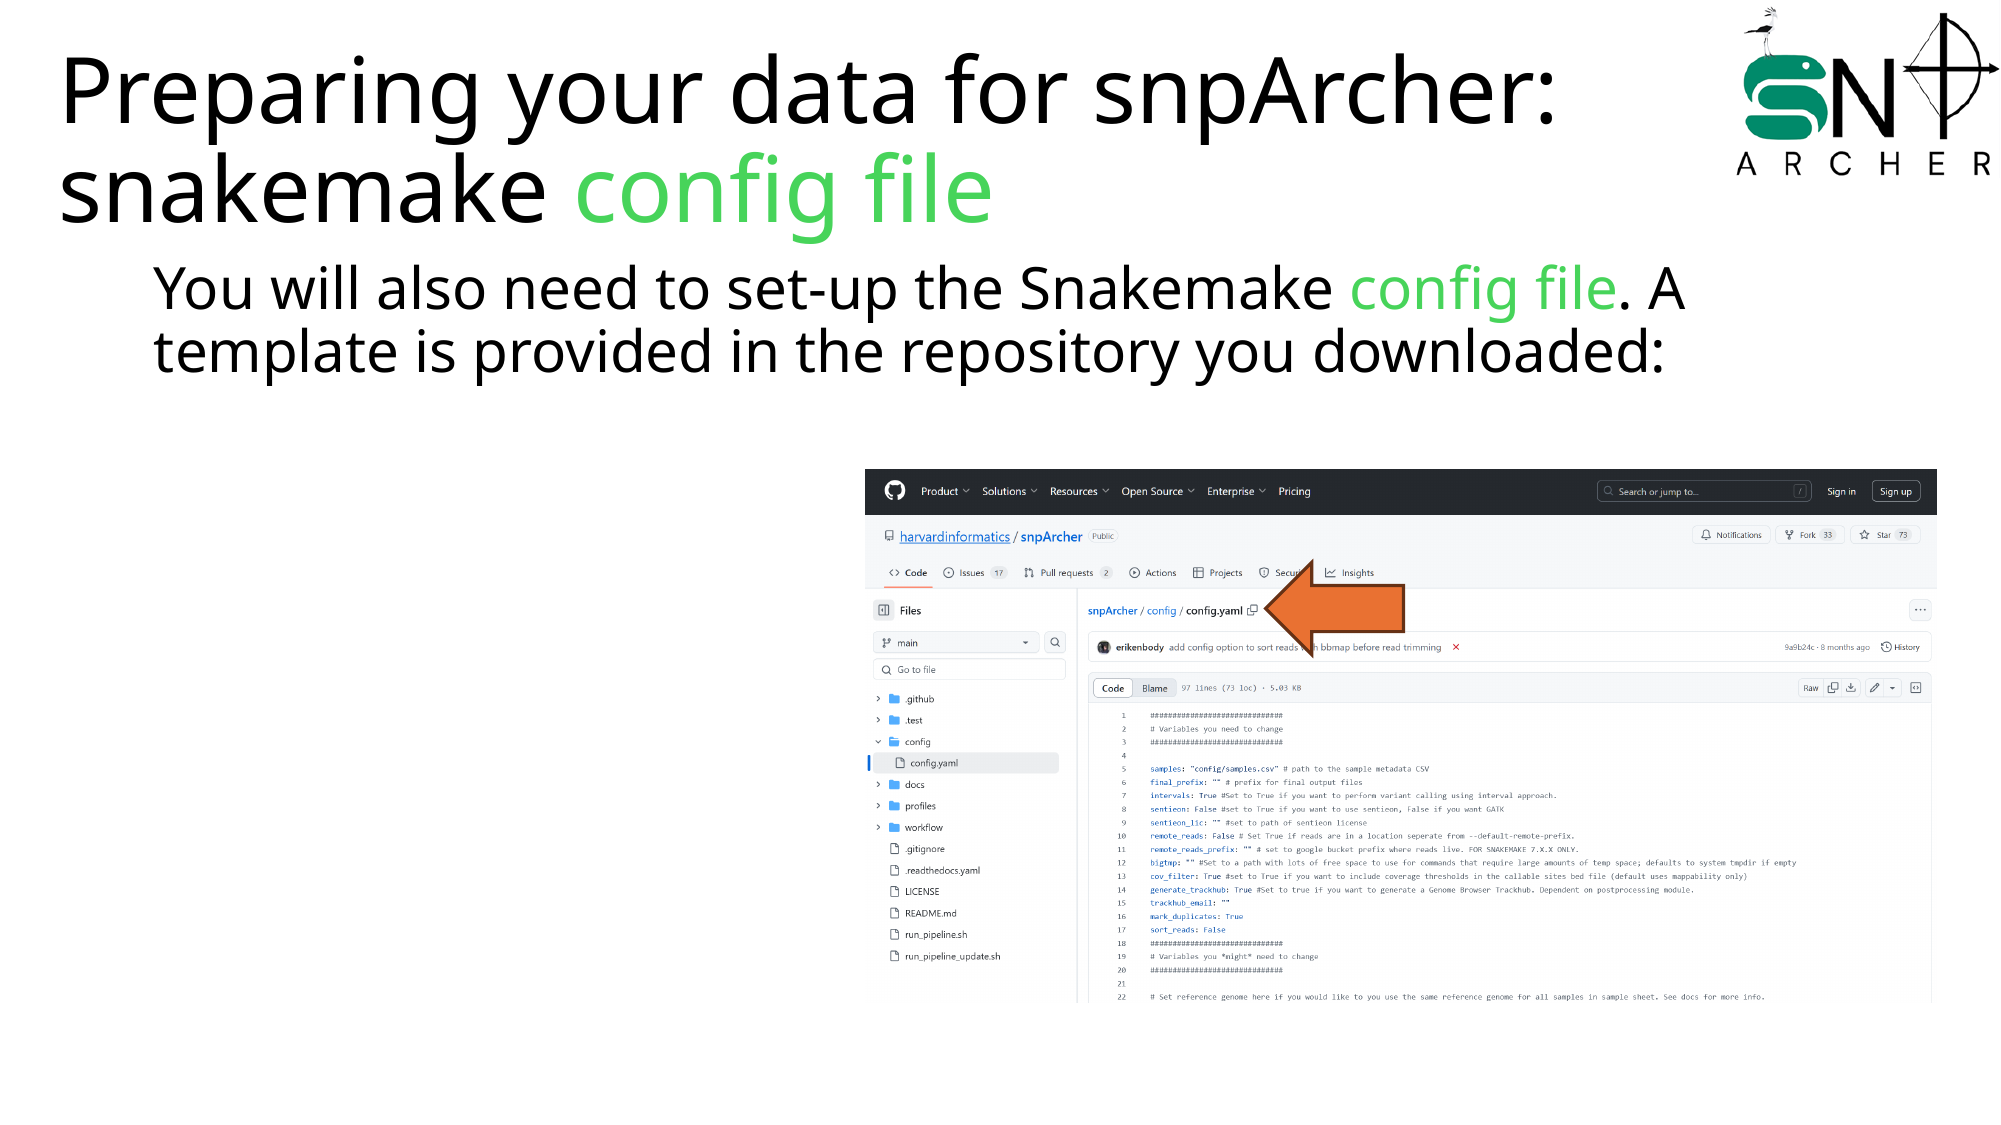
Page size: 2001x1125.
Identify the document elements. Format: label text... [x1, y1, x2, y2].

picture [1727, 0, 2000, 179]
list You will also need to set-up the Snakemake config file. A template is provided in the repository you downloaded: [138, 252, 1864, 966]
title Preparing your data for snpArcher: snakemake config file [43, 34, 1769, 253]
picture [864, 469, 1937, 1004]
